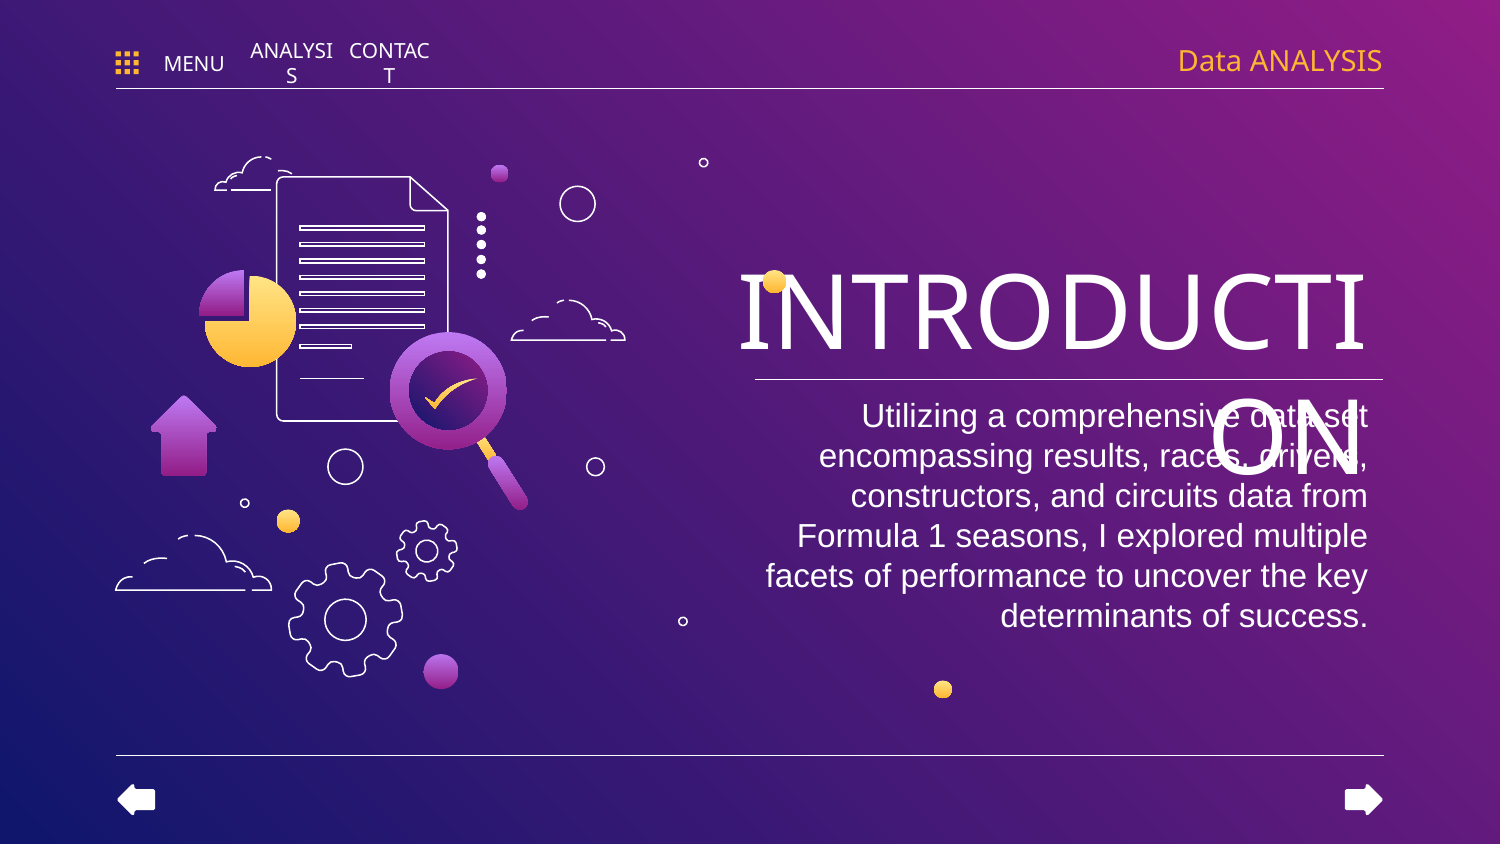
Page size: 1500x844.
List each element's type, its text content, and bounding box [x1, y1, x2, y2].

text_box CONTACT [346, 45, 433, 81]
text_box [109, 45, 145, 81]
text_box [115, 156, 626, 699]
text_box [762, 269, 786, 293]
text_box ANALYSIS [248, 45, 335, 81]
text_box MENU [151, 45, 237, 81]
text_box [1344, 784, 1383, 816]
text_box [117, 784, 156, 816]
subtitle Utilizing a comprehensive data set encompassing results, races, drivers, constructors, and circuits data from Formula 1 seasons, I explored multiple facets of performance to uncover the key determinants of success. [719, 379, 1385, 652]
text_box [934, 680, 952, 699]
text_box Data ANALYSIS [1158, 34, 1383, 85]
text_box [115, 50, 139, 75]
title INTRODUCTION [719, 230, 1383, 357]
